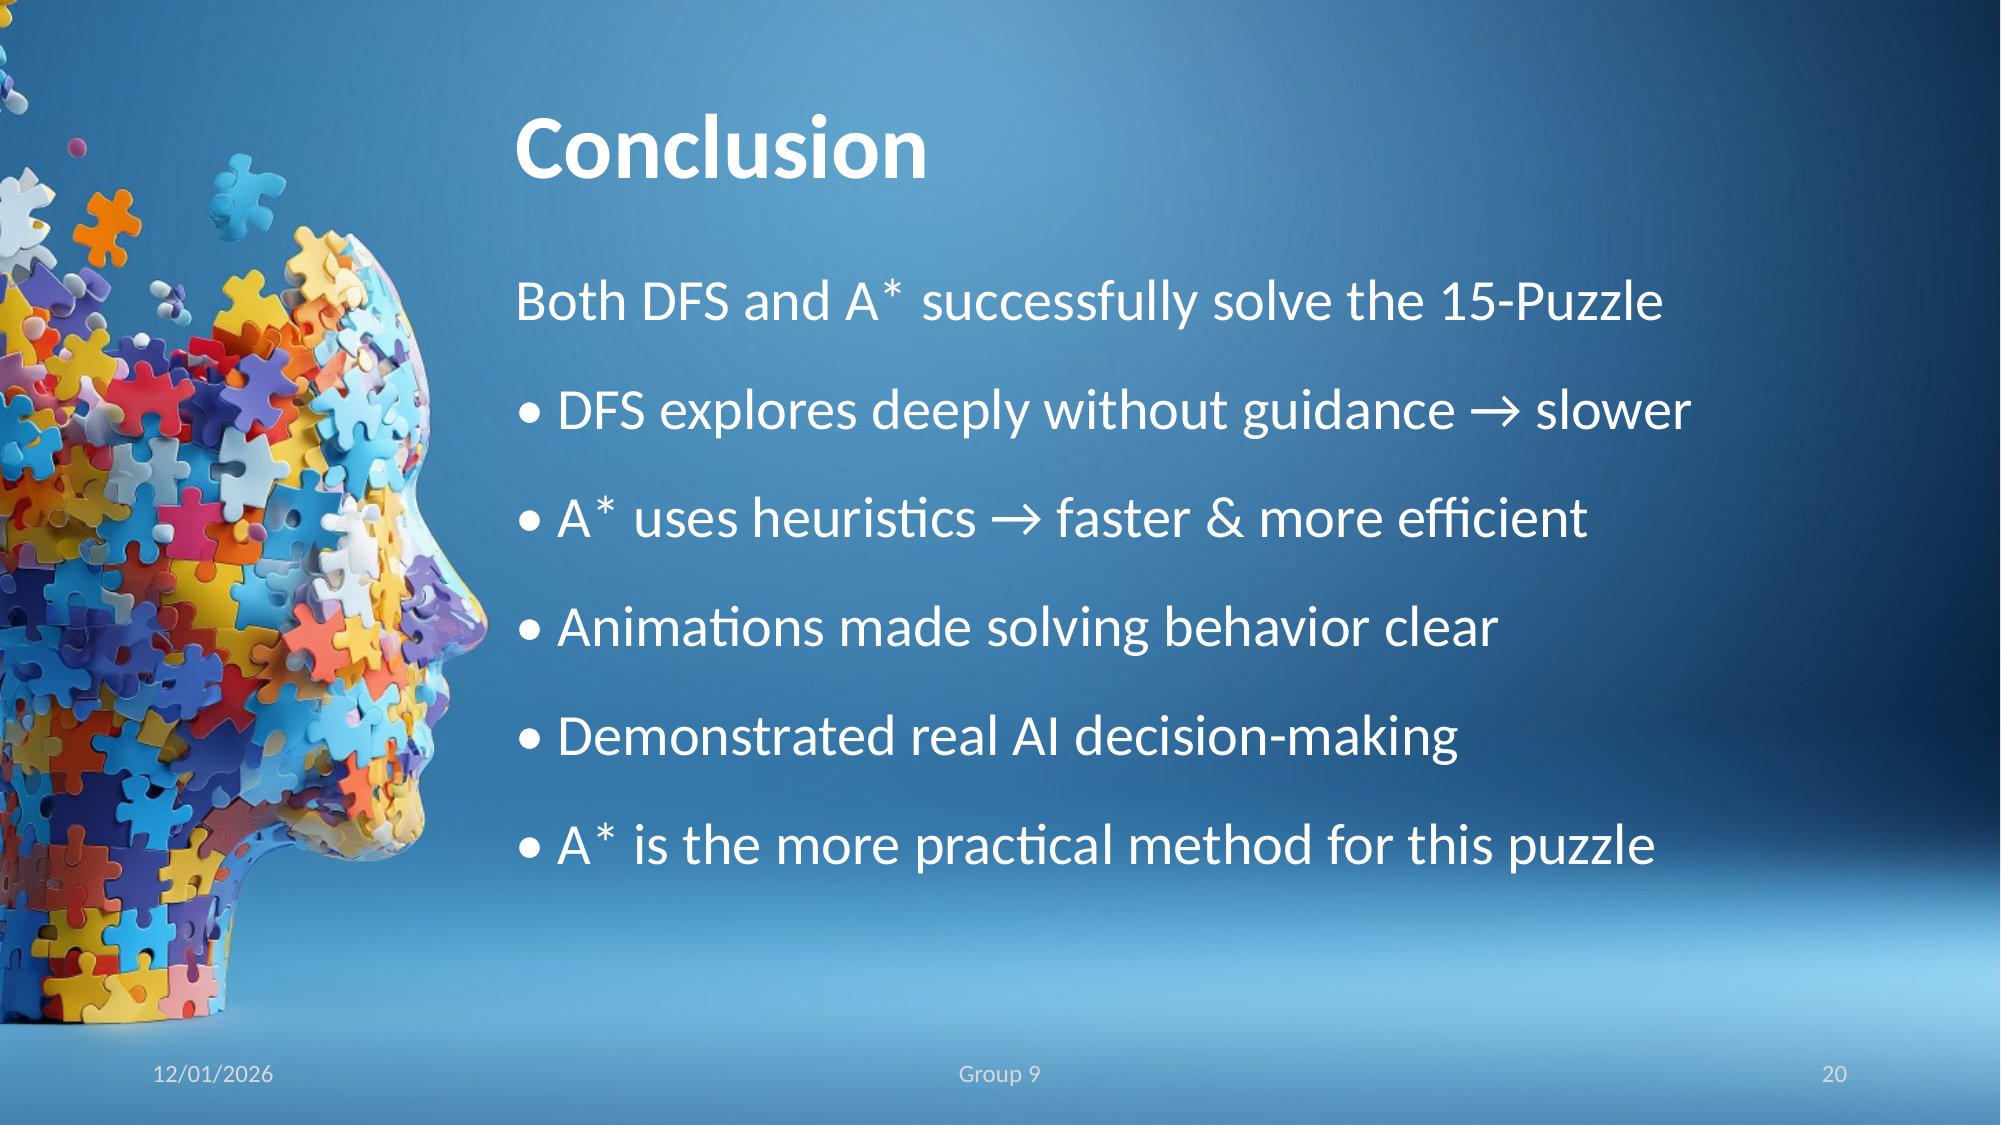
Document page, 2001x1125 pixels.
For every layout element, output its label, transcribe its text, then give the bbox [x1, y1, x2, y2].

picture [0, 0, 2001, 1125]
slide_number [137, 1042, 588, 1103]
list Both DFS and A* successfully solve the 15-Puzzle • DFS explores deeply without guidance → slower • A* uses heuristics → faster & more efficient • Animations made solving behavior clear • Demonstrated real AI decision-making • A* is the more practical method for this puzzle [500, 262, 1863, 1018]
slide_number 20 [1412, 1042, 1863, 1103]
footer Group 9 [662, 1042, 1338, 1103]
title Conclusion [500, 59, 1863, 239]
